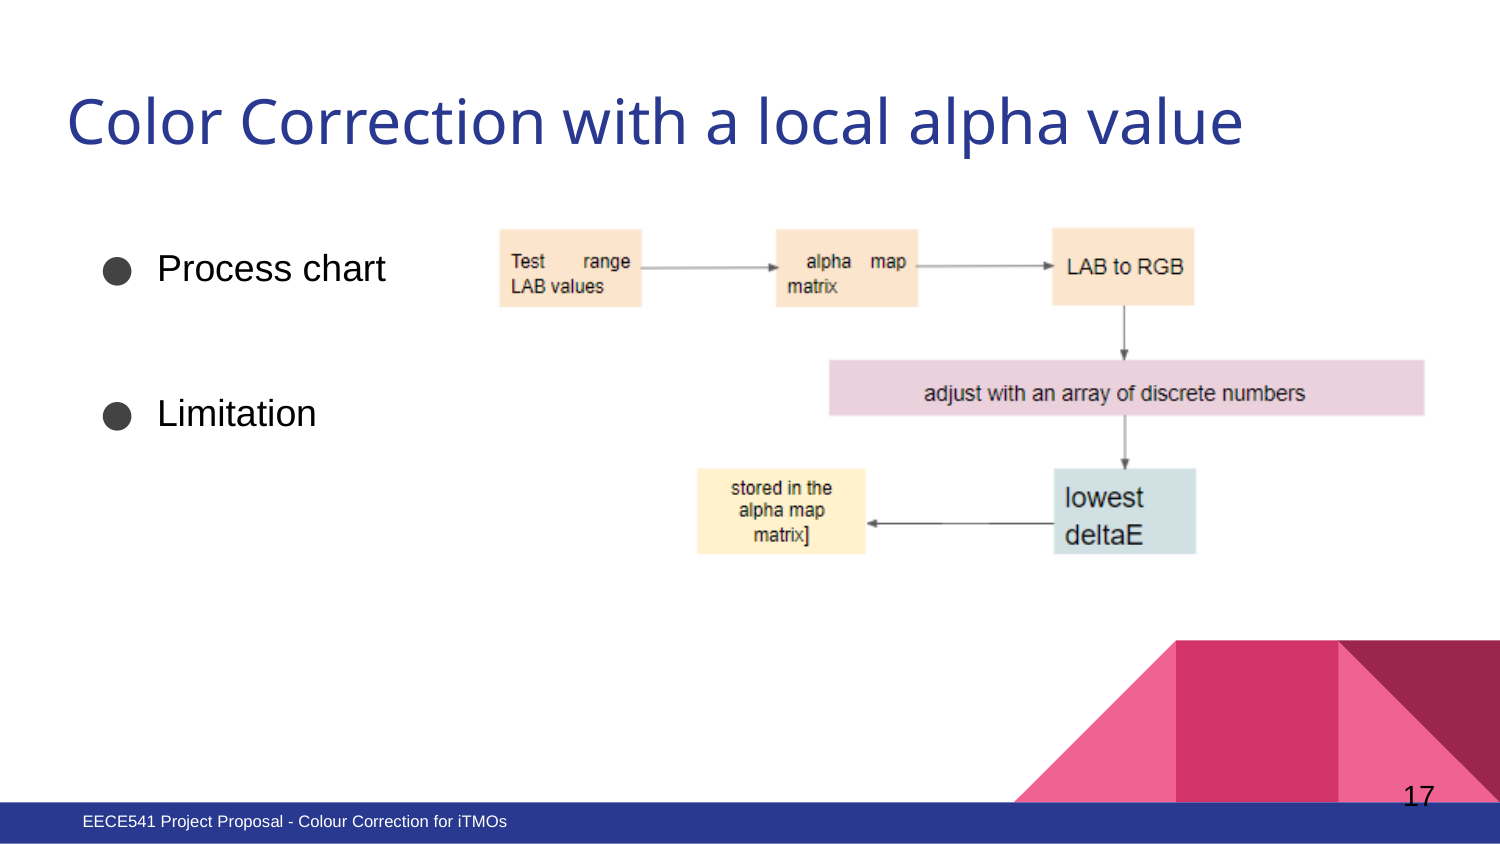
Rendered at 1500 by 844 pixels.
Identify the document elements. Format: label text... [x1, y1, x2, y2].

title Color Correction with a local alpha value [51, 67, 1449, 167]
list Process chart Limitation [67, 222, 1465, 771]
slide_number 17 [1387, 762, 1478, 828]
picture [486, 186, 1450, 596]
